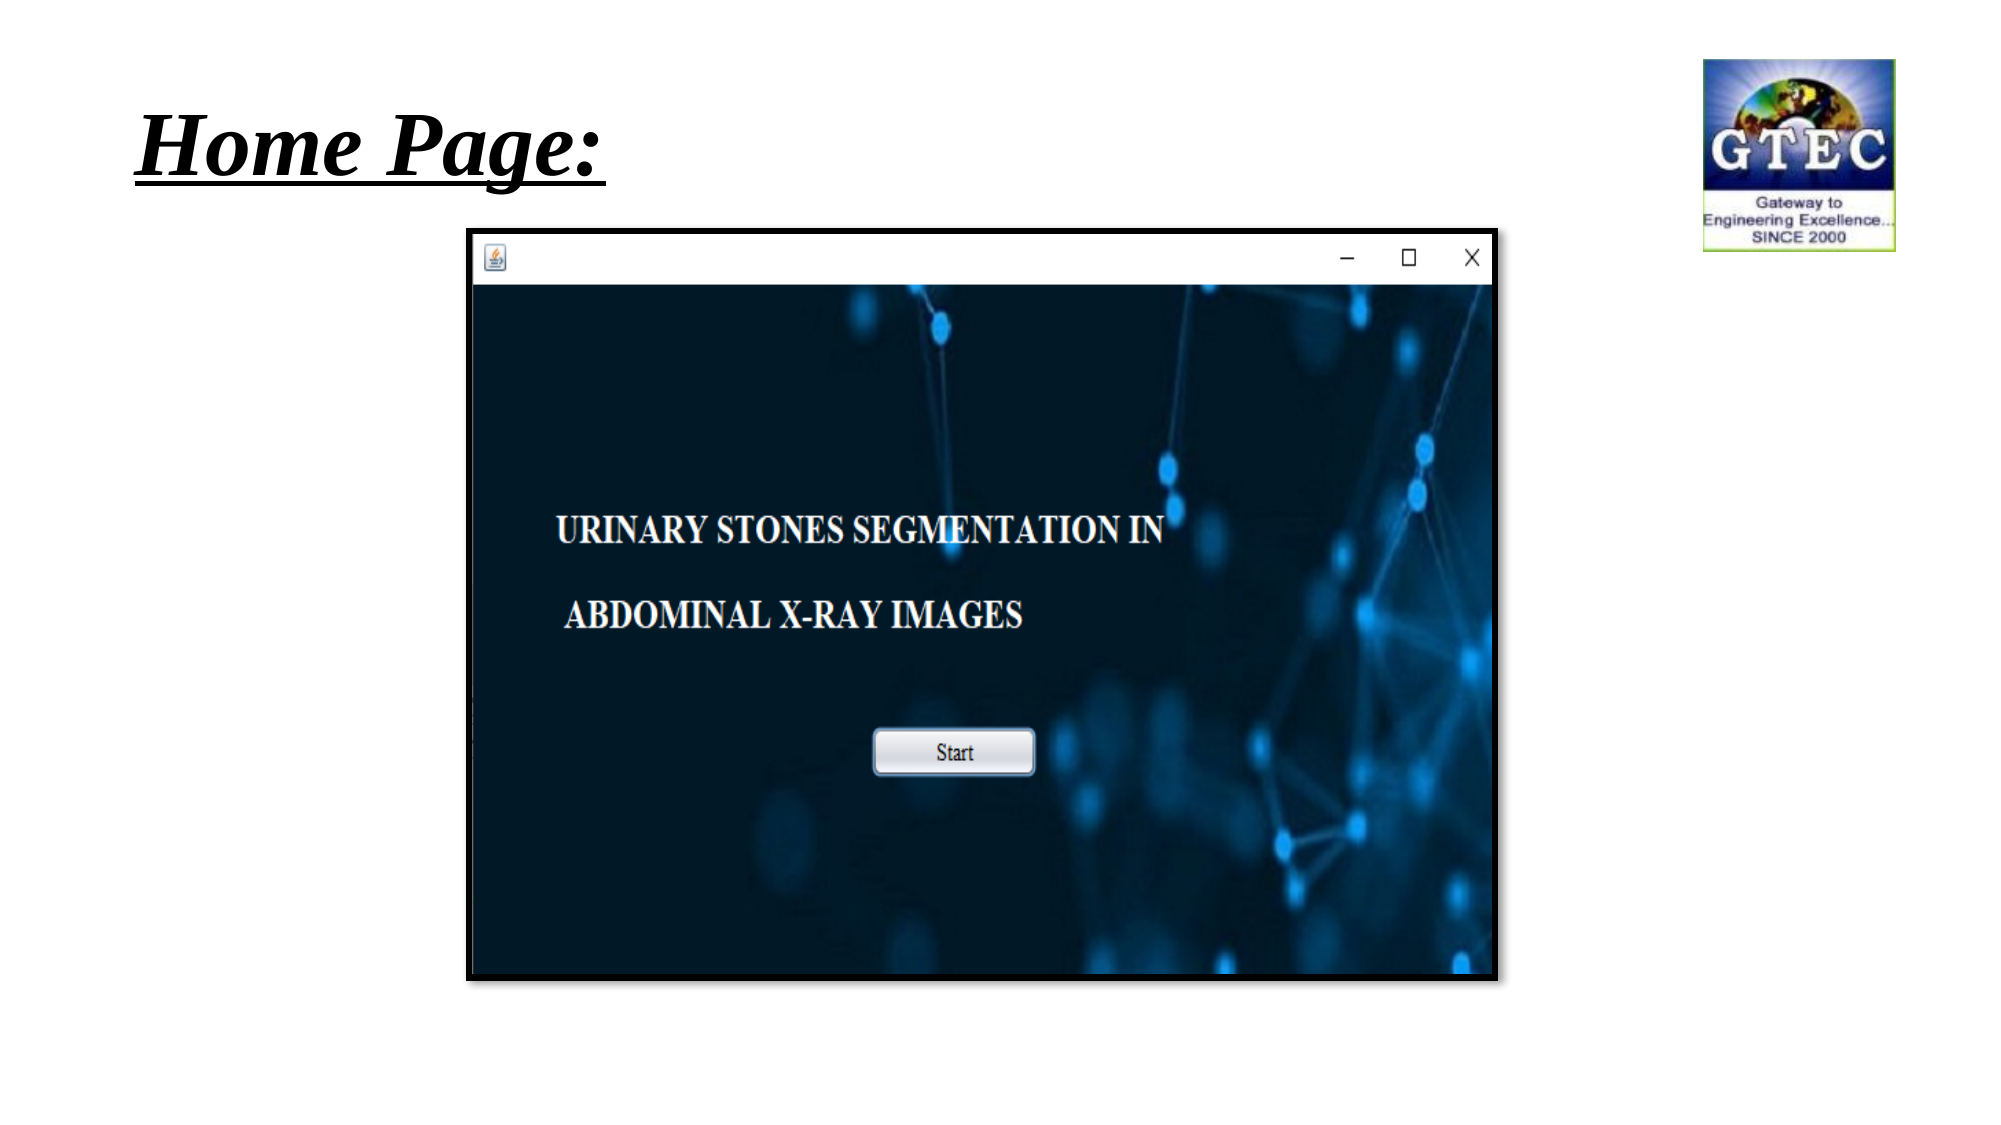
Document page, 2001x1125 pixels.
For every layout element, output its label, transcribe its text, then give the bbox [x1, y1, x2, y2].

picture [1703, 59, 1896, 252]
title Home Page: [119, 59, 1845, 278]
picture [471, 234, 1493, 975]
